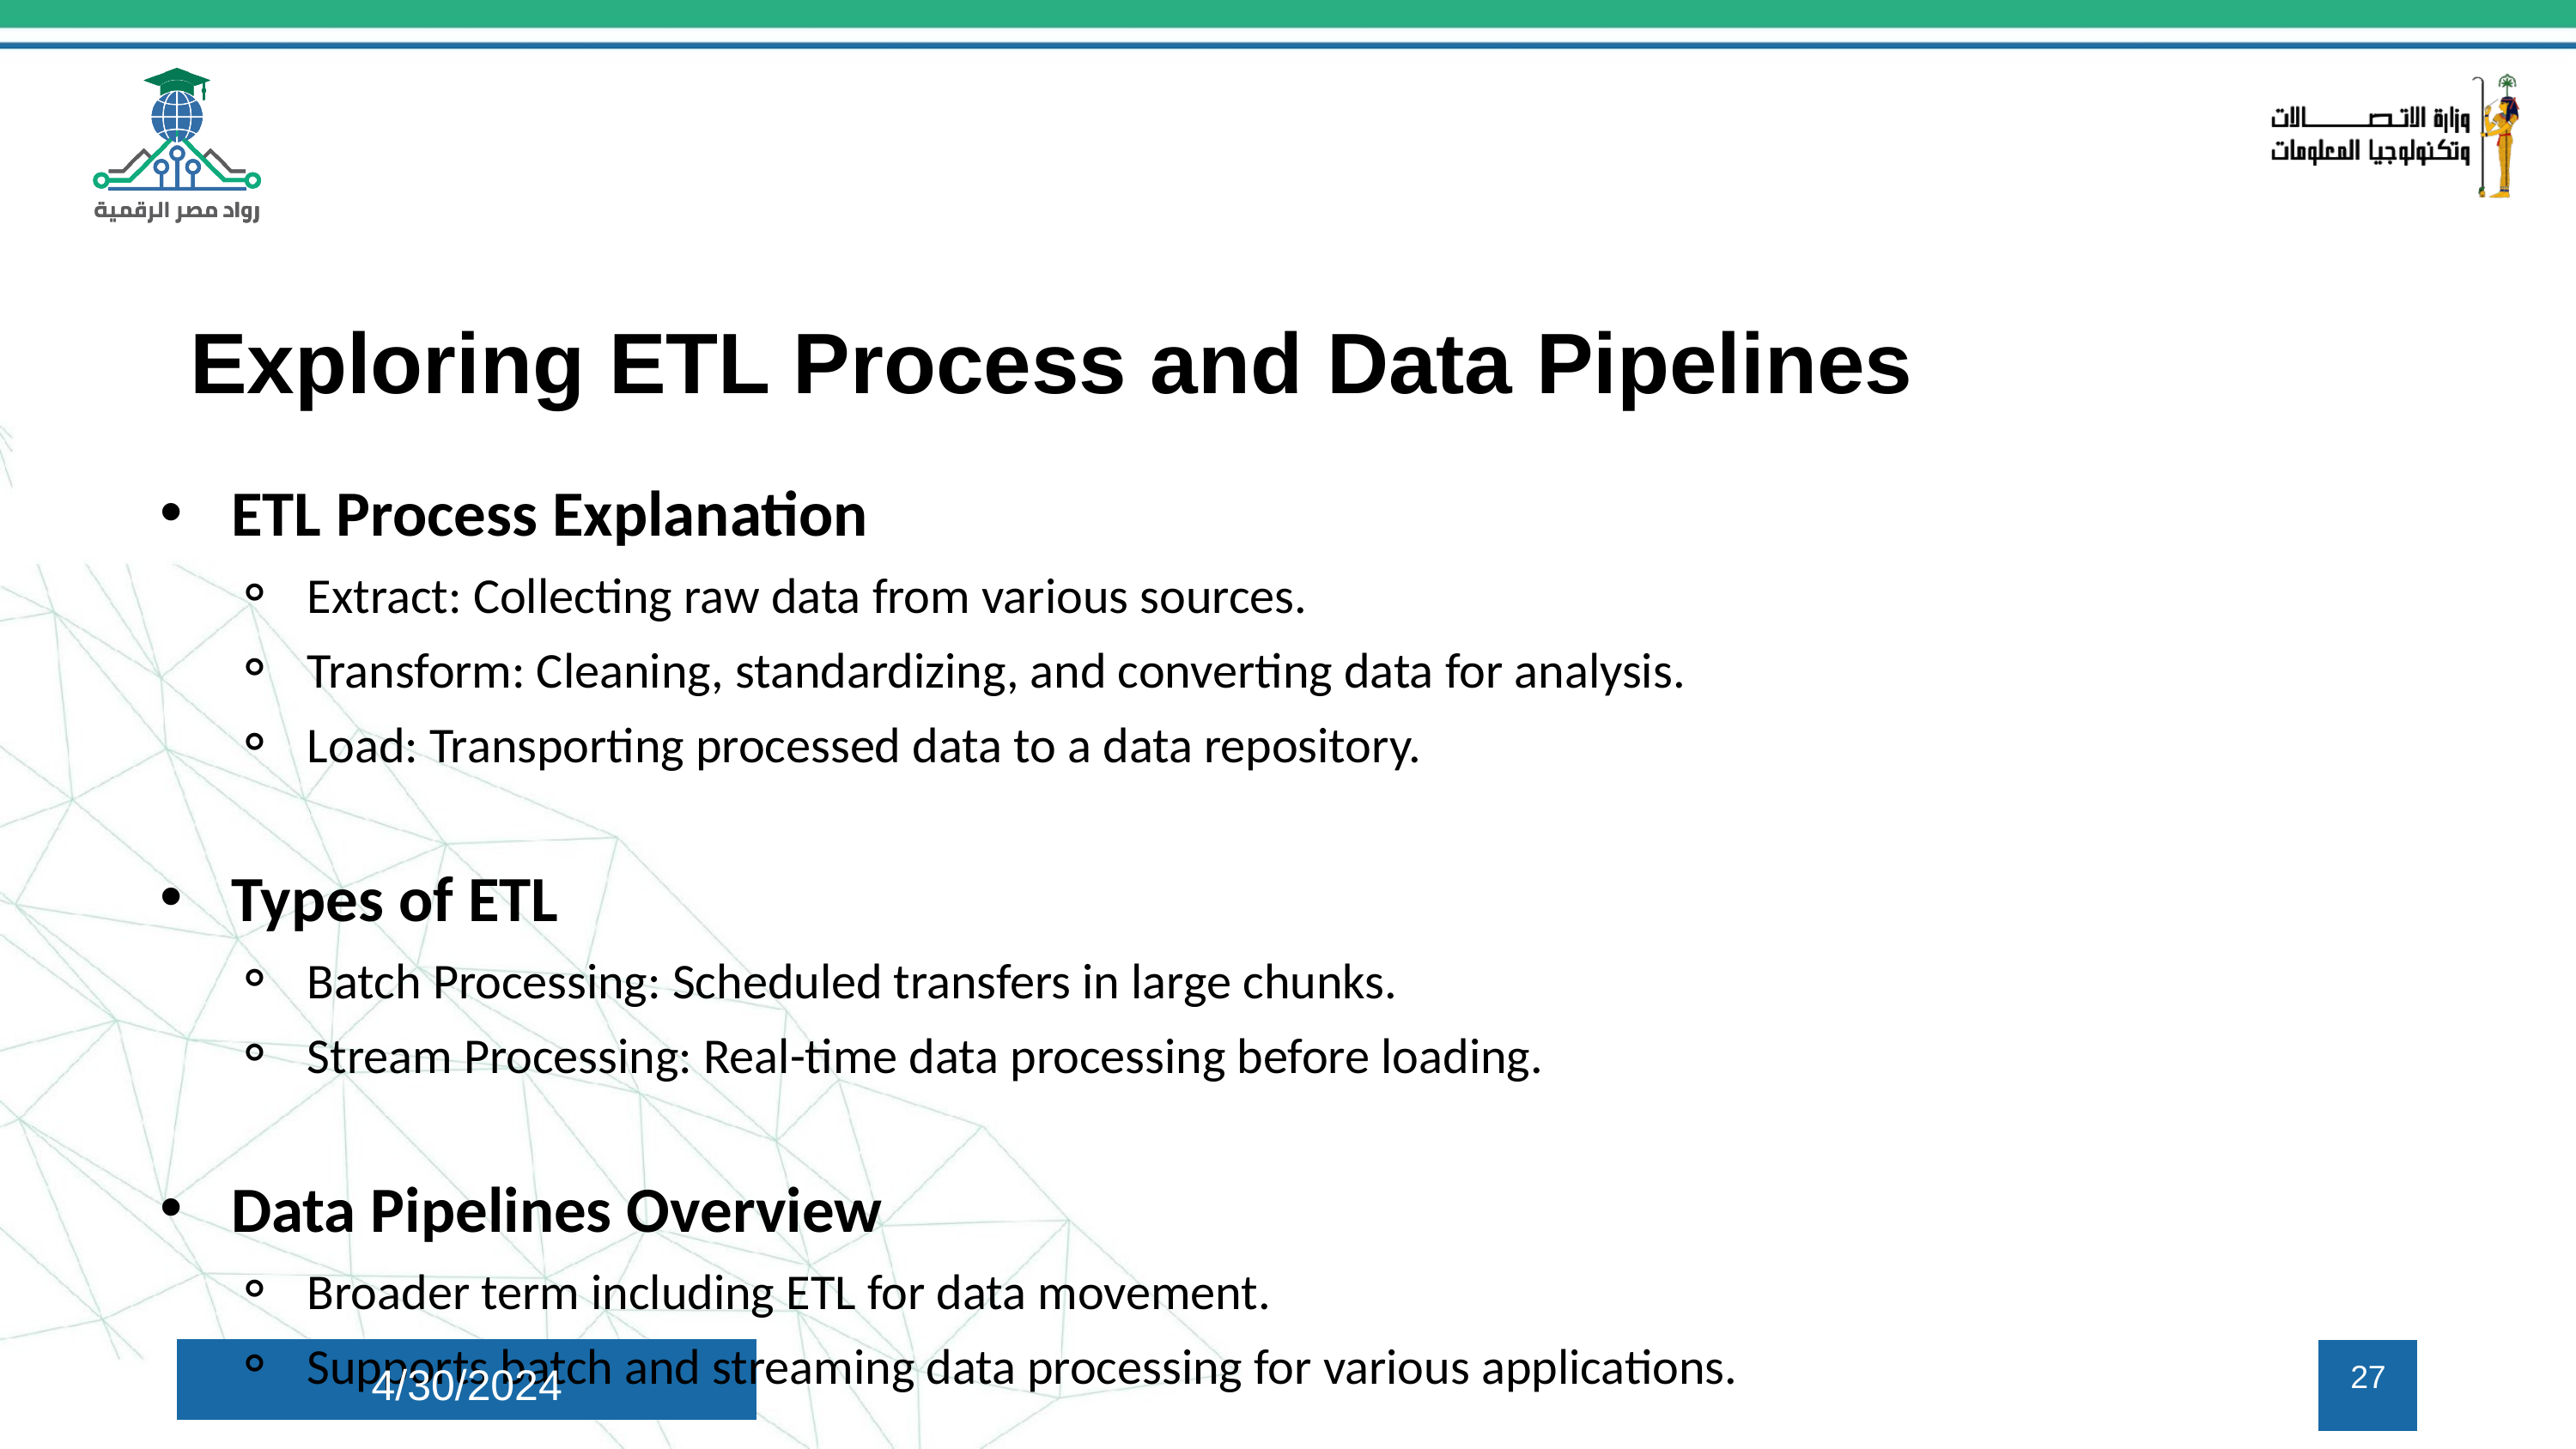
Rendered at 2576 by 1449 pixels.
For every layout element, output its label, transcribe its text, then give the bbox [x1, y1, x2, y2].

text_box 4/30/2024 [190, 1347, 744, 1410]
text_box Exploring ETL Process and Data Pipelines [190, 288, 2486, 411]
text_box 27 [1832, 1349, 2386, 1396]
picture [0, 0, 2576, 1449]
text_box [2318, 1395, 2417, 1432]
text_box ETL Process Explanation Extract: Collecting raw data from various sources. Transform: Cleaning, standardizing, and converting data for analysis. Load: Transporting processed data to a data repository. Types of ETL Batch Processing: Scheduled transfers in large chunks. Stream Processing: Real-time data processing before loading. Data Pipelines Overview Broader term including ETL for data movement. Supports batch and streaming data processing for various applications. [88, 462, 2486, 1395]
text_box [19, 0, 335, 294]
text_box [177, 1395, 757, 1420]
text_box [2263, 70, 2535, 205]
